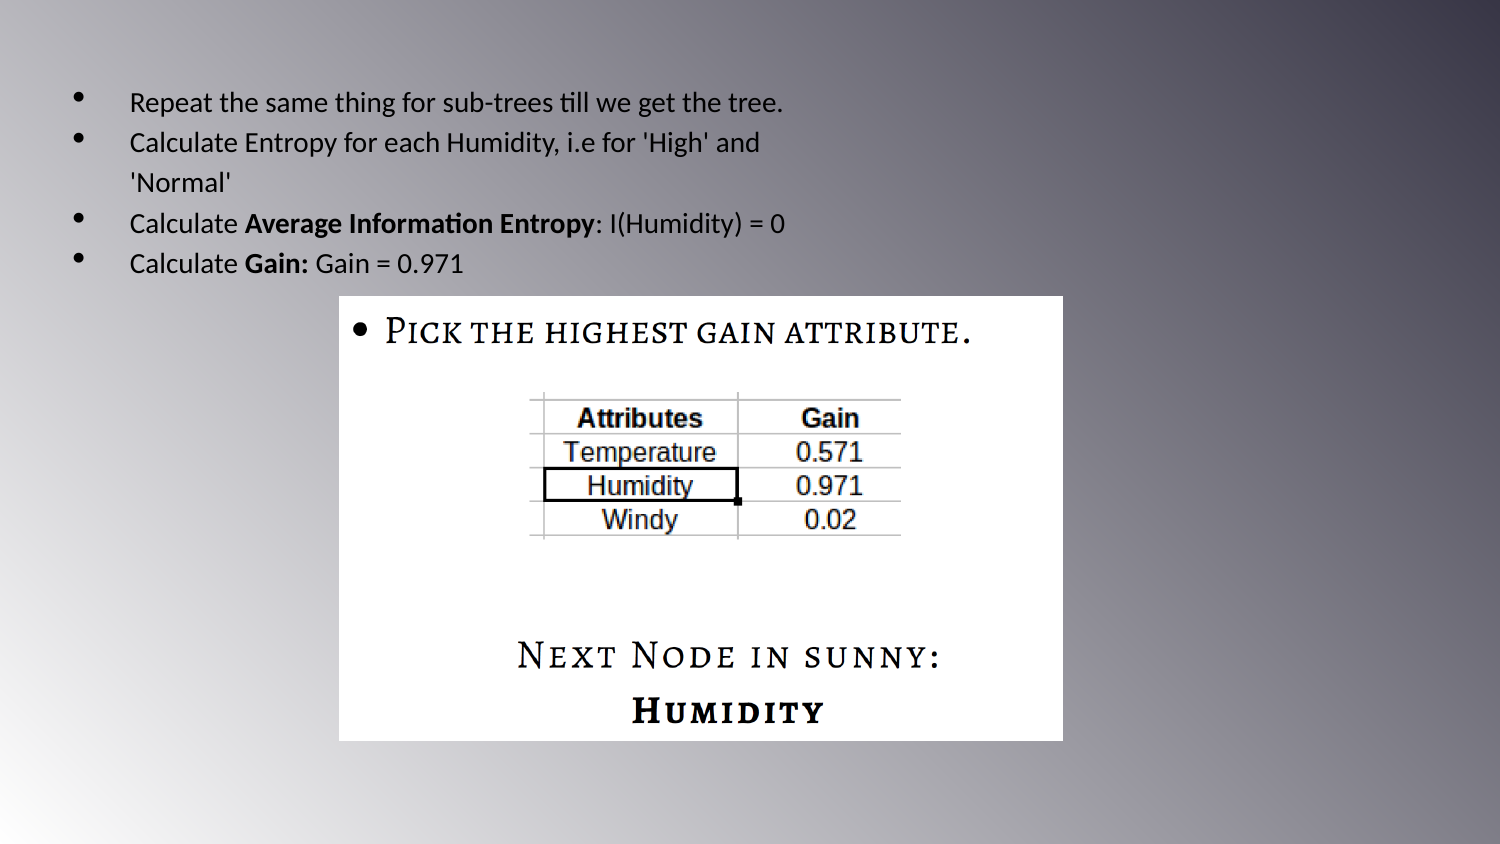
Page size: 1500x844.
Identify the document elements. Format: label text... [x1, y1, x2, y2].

text_box Repeat the same thing for sub-trees till we get the tree. Calculate Entropy for each Humidity, i.e for 'High' and 'Normal' Calculate Average Information Entropy: I(Humidity) = 0 Calculate Gain: Gain = 0.971 [59, 70, 809, 287]
picture [339, 296, 1063, 741]
